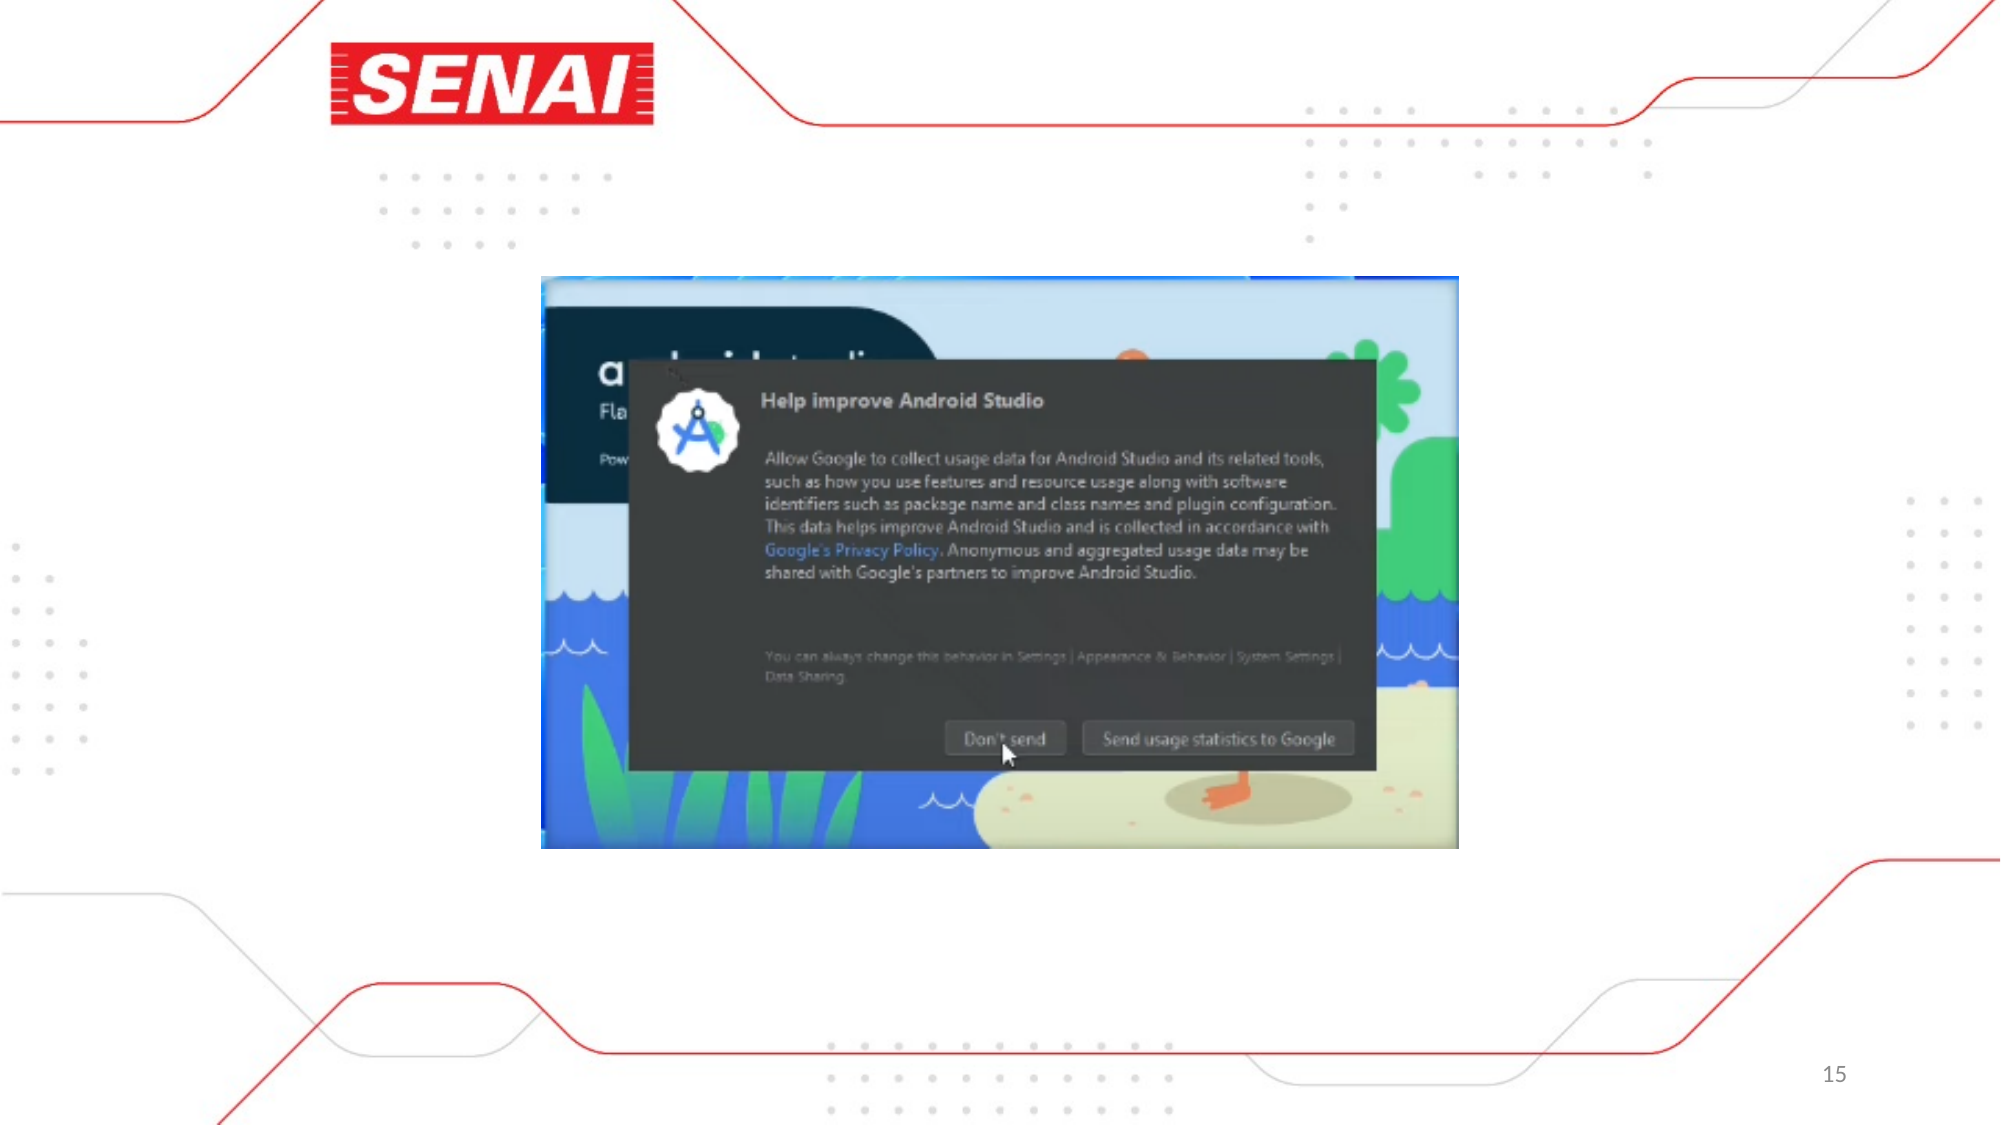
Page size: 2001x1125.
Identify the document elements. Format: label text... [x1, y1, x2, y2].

slide_number 15 [1412, 1042, 1863, 1103]
picture [0, 0, 2001, 1125]
